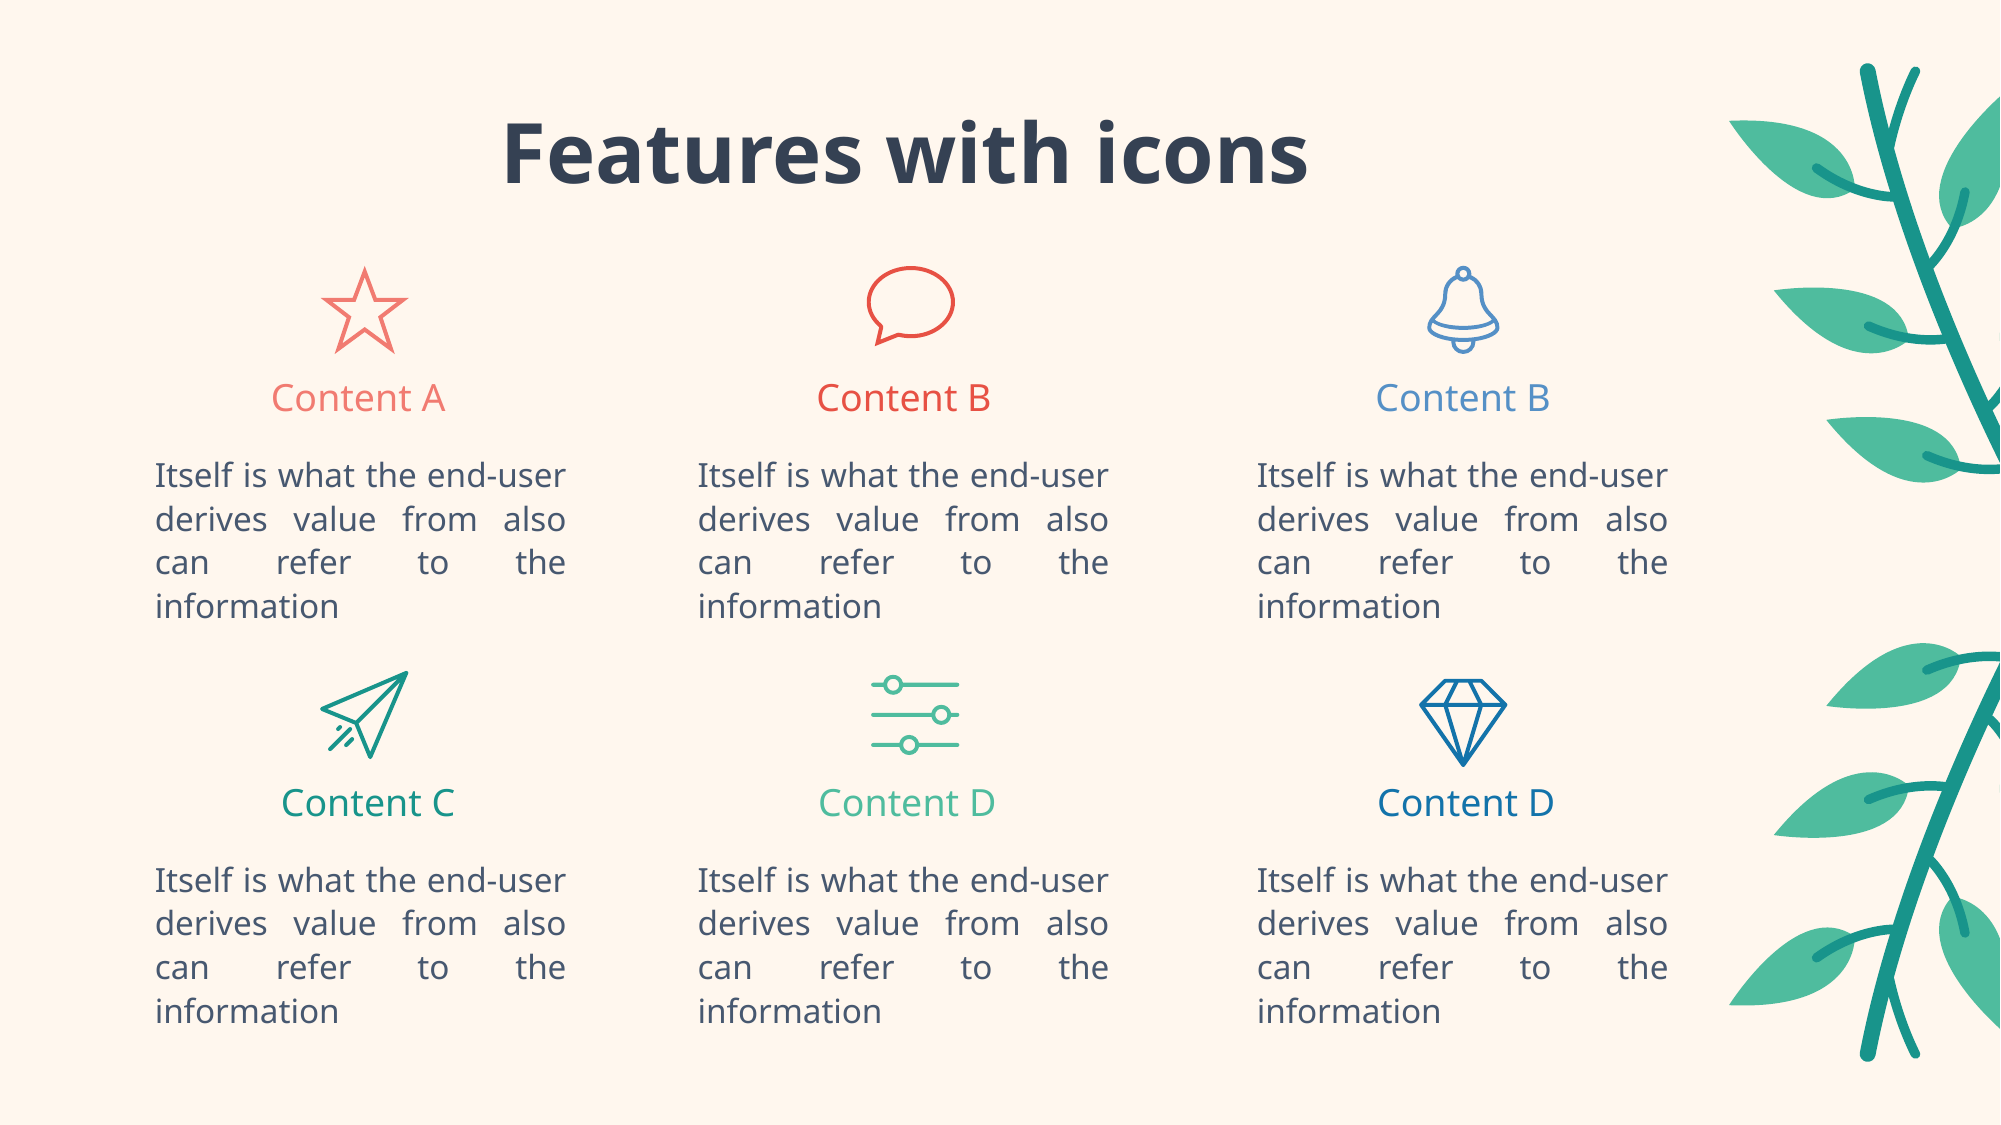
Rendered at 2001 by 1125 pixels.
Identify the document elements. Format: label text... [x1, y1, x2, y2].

text_box Itself is what the end-user derives value from also can refer to the information [140, 442, 582, 633]
text_box [871, 674, 960, 695]
text_box [1443, 740, 1484, 768]
text_box [320, 670, 409, 760]
text_box [320, 265, 409, 355]
text_box Content A [256, 366, 461, 426]
text_box [871, 734, 960, 756]
text_box Itself is what the end-user derives value from also can refer to the information [140, 847, 582, 1038]
text_box [866, 266, 955, 347]
text_box Content D [803, 771, 1012, 831]
text_box [871, 704, 960, 725]
text_box Content B [801, 366, 1007, 426]
text_box Itself is what the end-user derives value from also can refer to the information [1242, 847, 1684, 1038]
text_box Itself is what the end-user derives value from also can refer to the information [683, 442, 1125, 633]
text_box Content B [1360, 366, 1566, 426]
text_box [1406, 385, 2000, 740]
text_box Itself is what the end-user derives value from also can refer to the information [1242, 442, 1406, 633]
text_box Content D [1362, 771, 1571, 831]
text_box Itself is what the end-user derives value from also can refer to the information [683, 847, 1125, 1038]
text_box Features with icons [485, 92, 1326, 208]
text_box [1427, 265, 1500, 354]
text_box Content C [265, 771, 471, 831]
